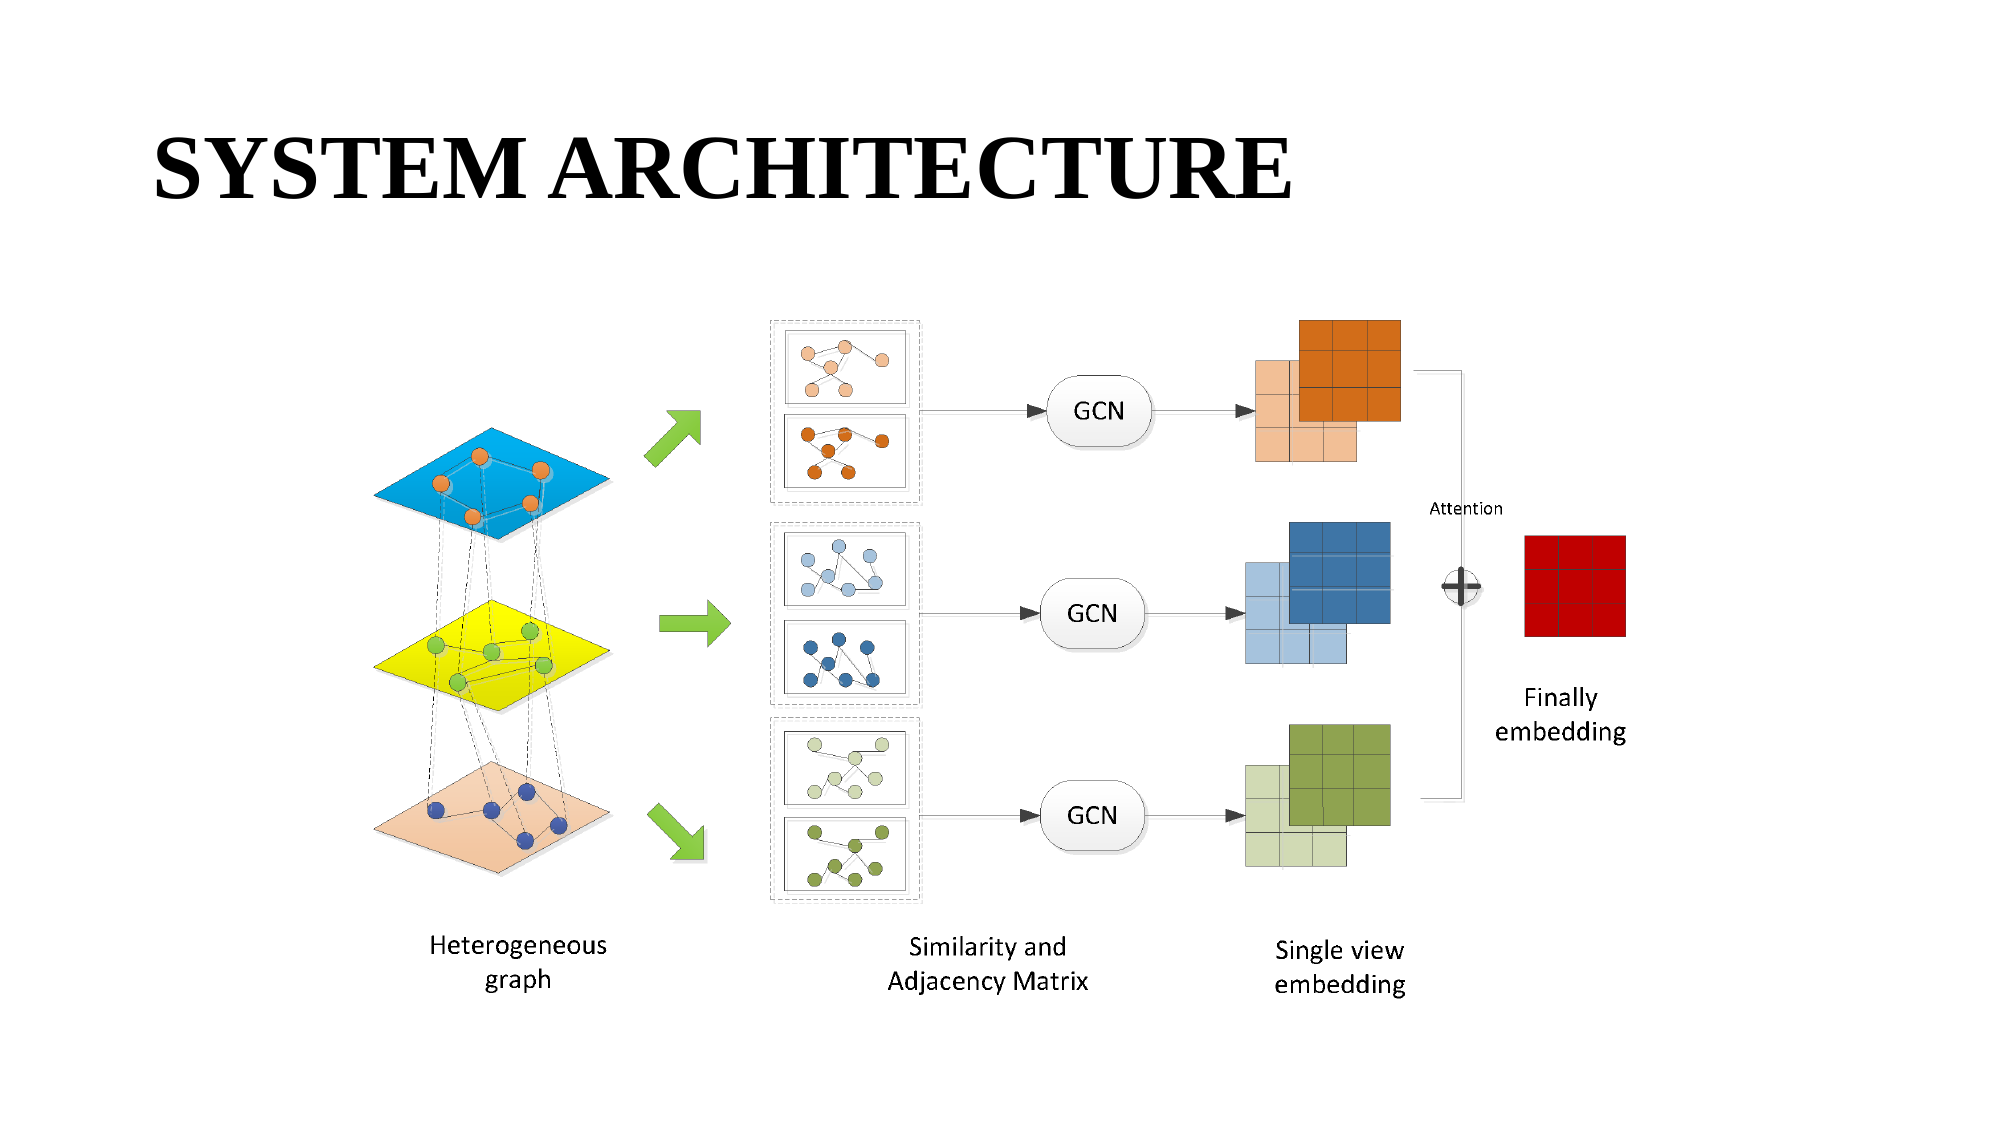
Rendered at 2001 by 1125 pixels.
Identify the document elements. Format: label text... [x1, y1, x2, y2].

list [352, 299, 1648, 1014]
title SYSTEM ARCHITECTURE [137, 59, 1863, 278]
